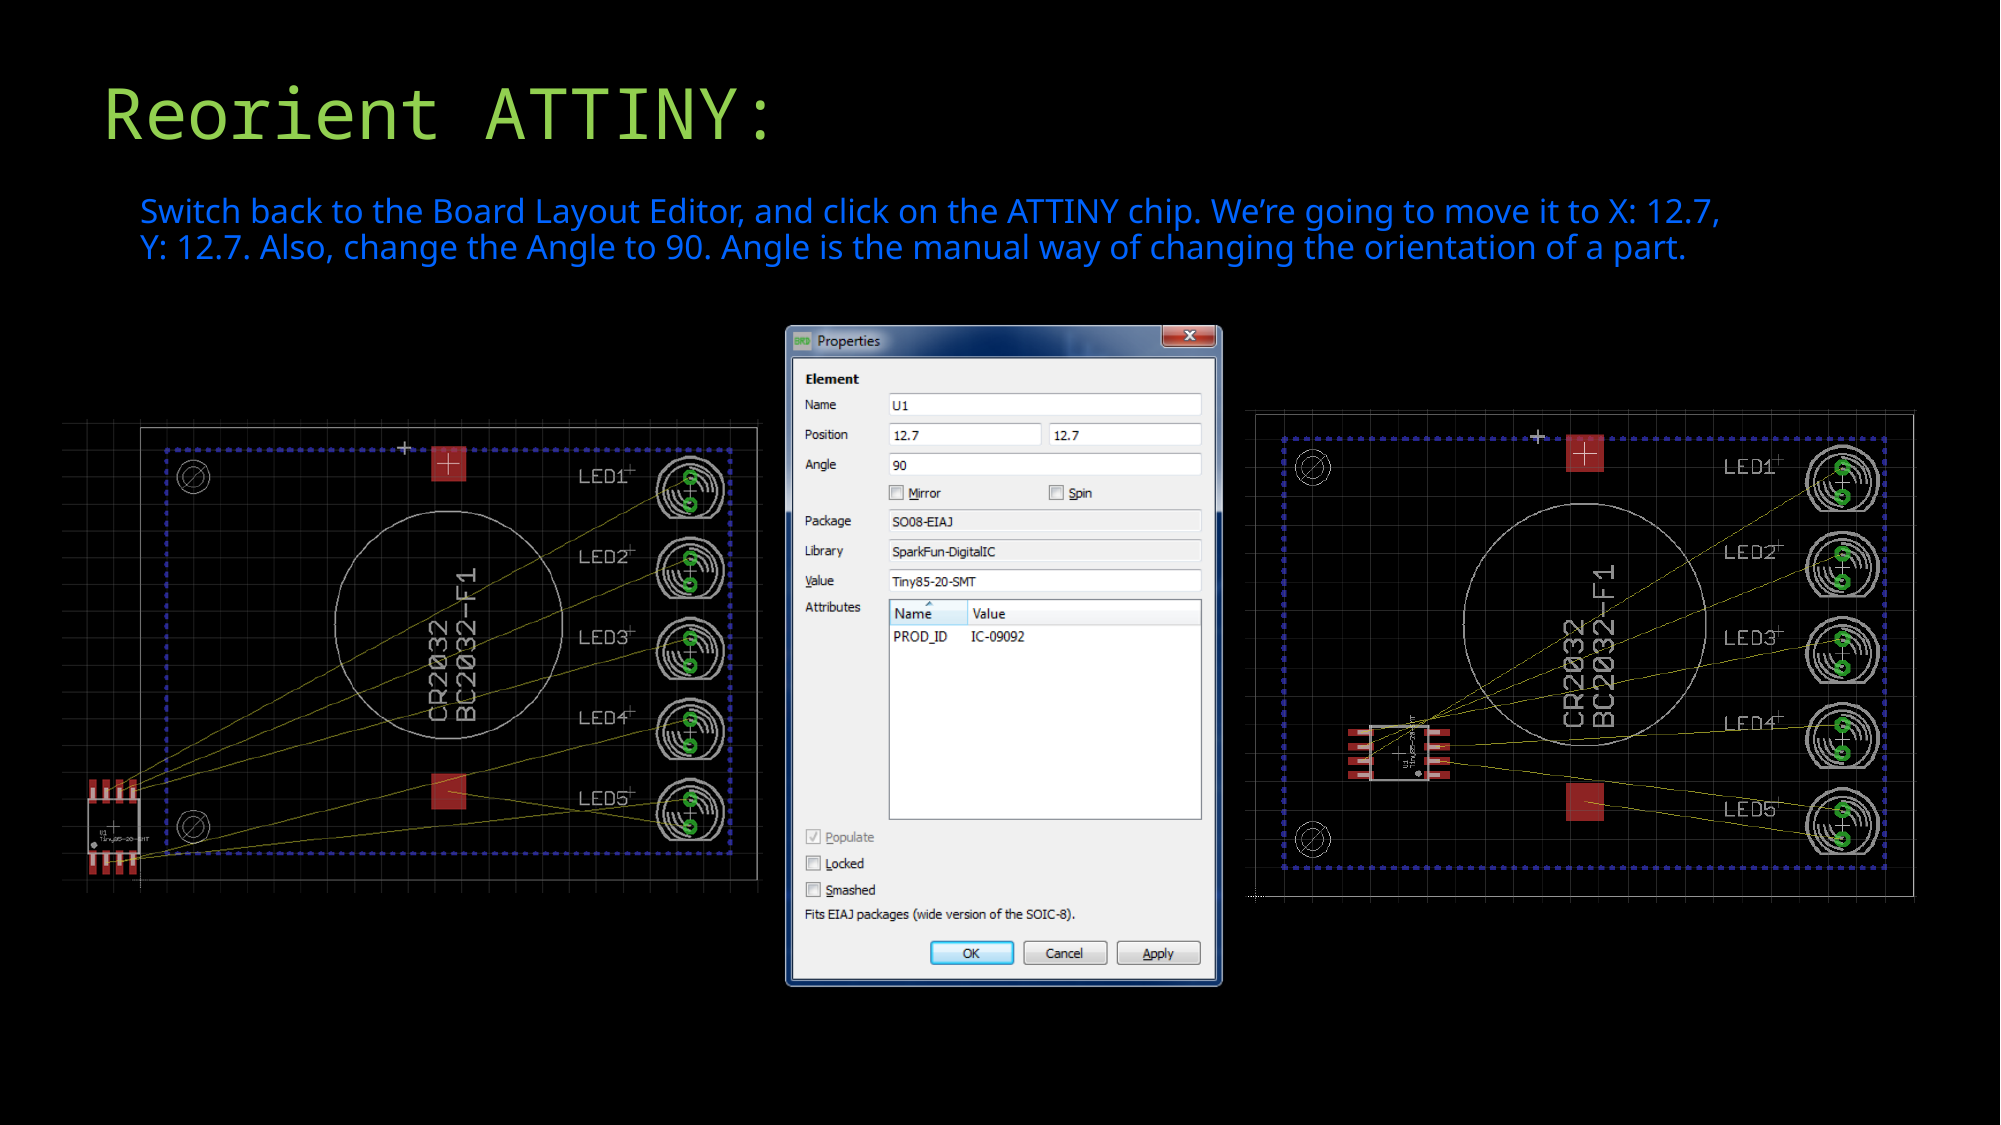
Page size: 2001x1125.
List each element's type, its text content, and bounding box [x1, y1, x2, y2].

picture [62, 419, 763, 893]
picture [1245, 409, 1917, 903]
list Switch back to the Board Layout Editor, and click on the ATTINY chip. We’re going to move it to X: 12.7, Y: 12.7. Also, change the Angle to 90. Angle is the manual way of changing the orientation of a part. [125, 187, 1750, 1000]
title Reorient ATTINY: [87, 37, 1738, 163]
picture [784, 324, 1224, 988]
